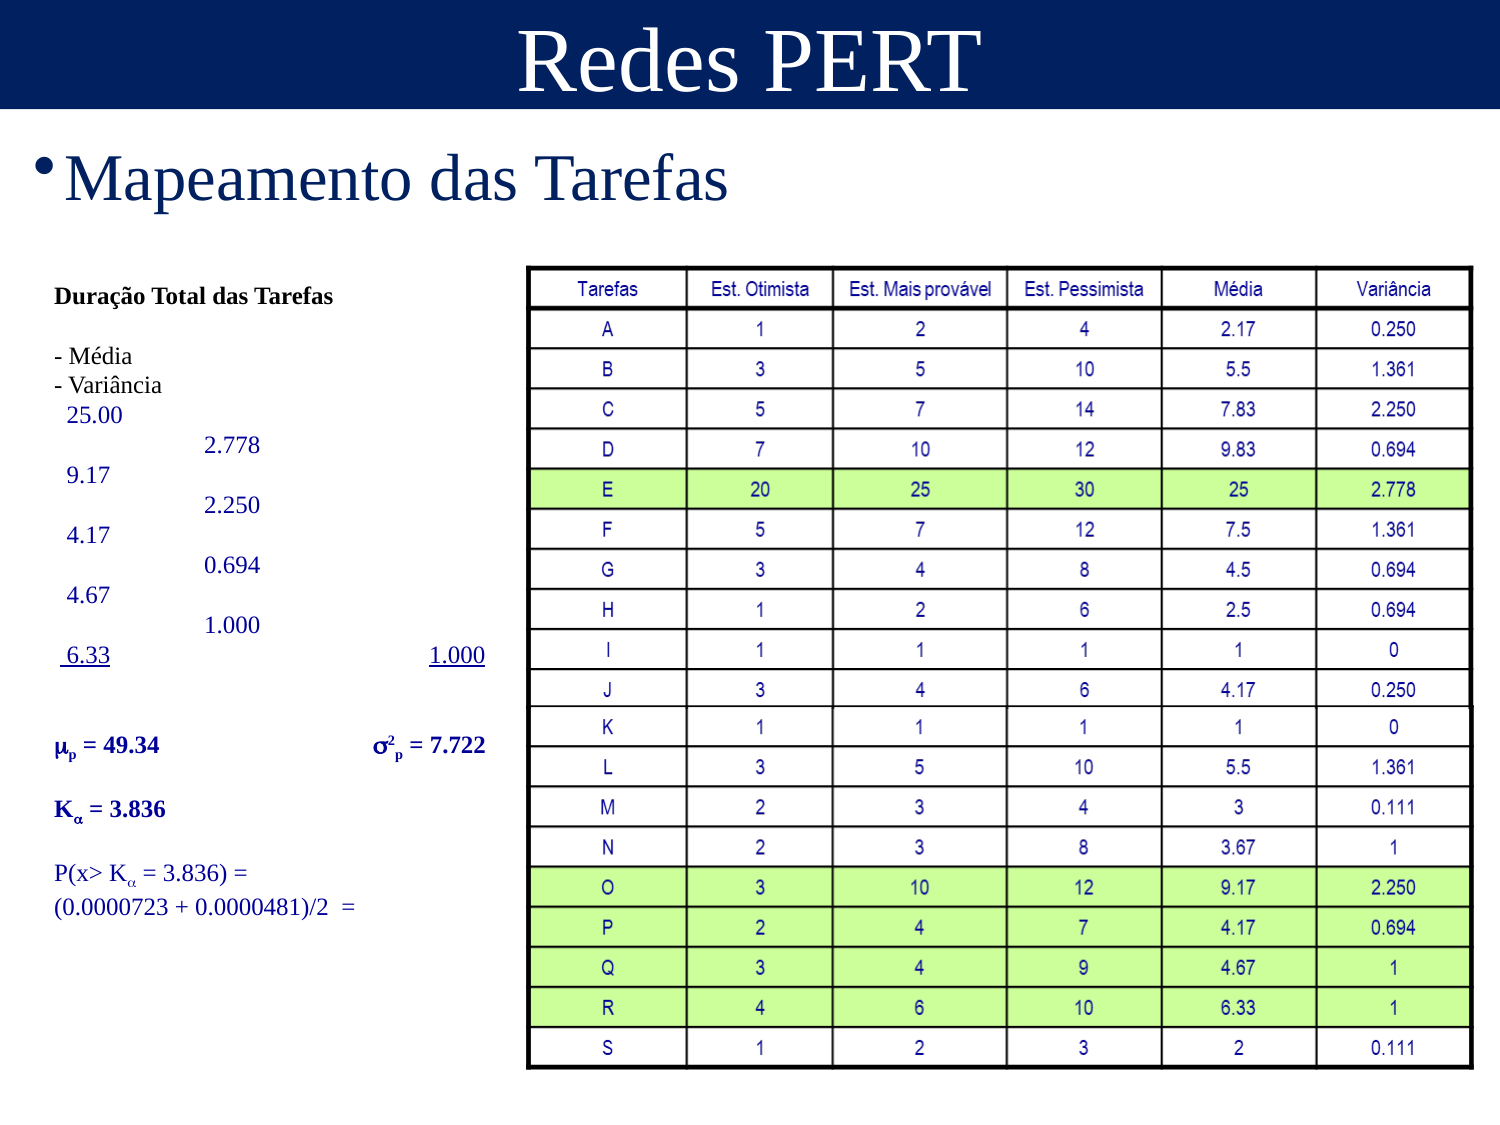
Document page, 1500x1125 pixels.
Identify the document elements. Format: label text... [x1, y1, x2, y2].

picture [526, 265, 1477, 1072]
text_box Duração Total das Tarefas - Média - Variância 25.00 2.778 9.17 2.250 4.17 0.694 4.67 1.000 6.33 1.000 p = 49.34 2p = 7.722 K = 3.836 P(x> K = 3.836) = (0.0000723 + 0.0000481)/2 = [10, 271, 523, 928]
list Mapeamento das Tarefas [18, 125, 1500, 219]
title Redes PERT [0, 0, 1500, 110]
